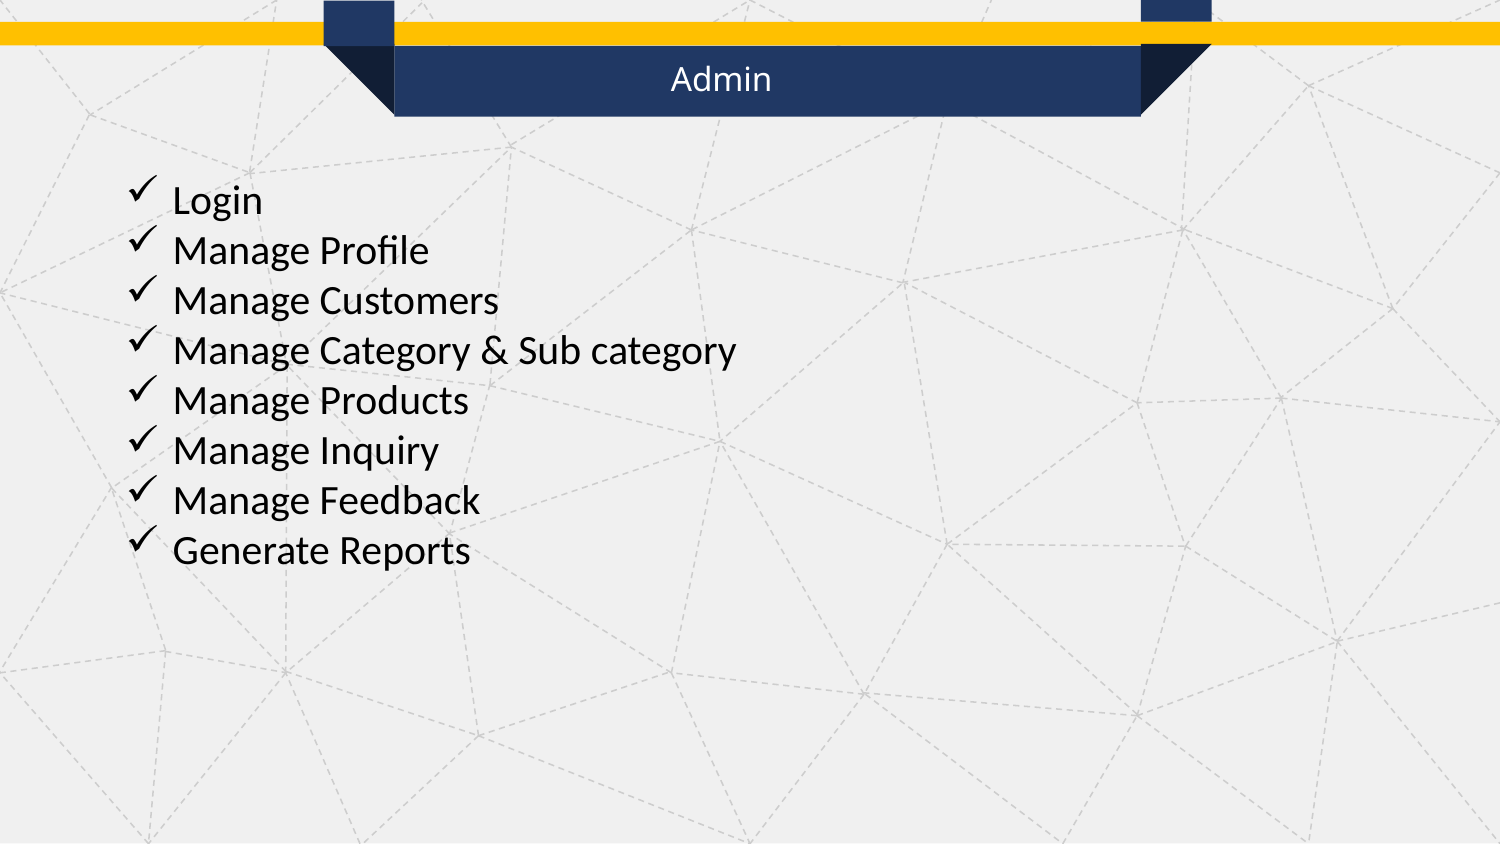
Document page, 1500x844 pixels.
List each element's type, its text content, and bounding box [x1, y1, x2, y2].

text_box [0, 0, 1500, 117]
text_box Login Manage Profile Manage Customers Manage Category & Sub category Manage Products Manage Inquiry Manage Feedback Generate Reports [110, 165, 858, 581]
